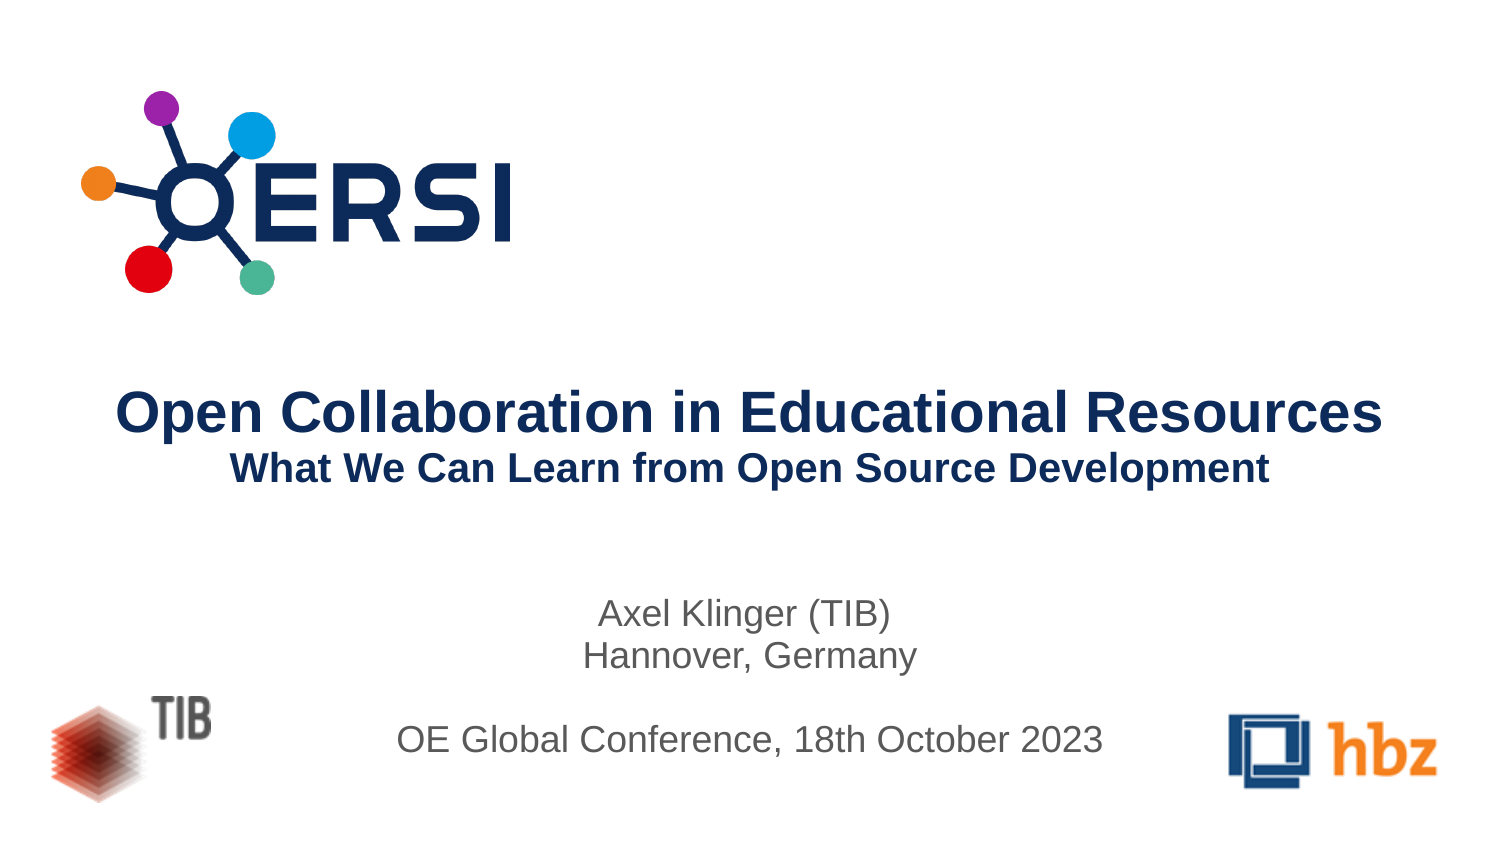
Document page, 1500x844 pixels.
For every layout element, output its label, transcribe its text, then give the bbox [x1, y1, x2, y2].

title Open Collaboration in Educational Resources What We Can Learn from Open Source Development [51, 272, 1449, 506]
picture [50, 696, 211, 803]
subtitle Axel Klinger (TIB) Hannover, Germany OE Global Conference, 18th October 2023 [300, 577, 1200, 835]
picture [81, 90, 510, 295]
picture [1228, 706, 1450, 803]
